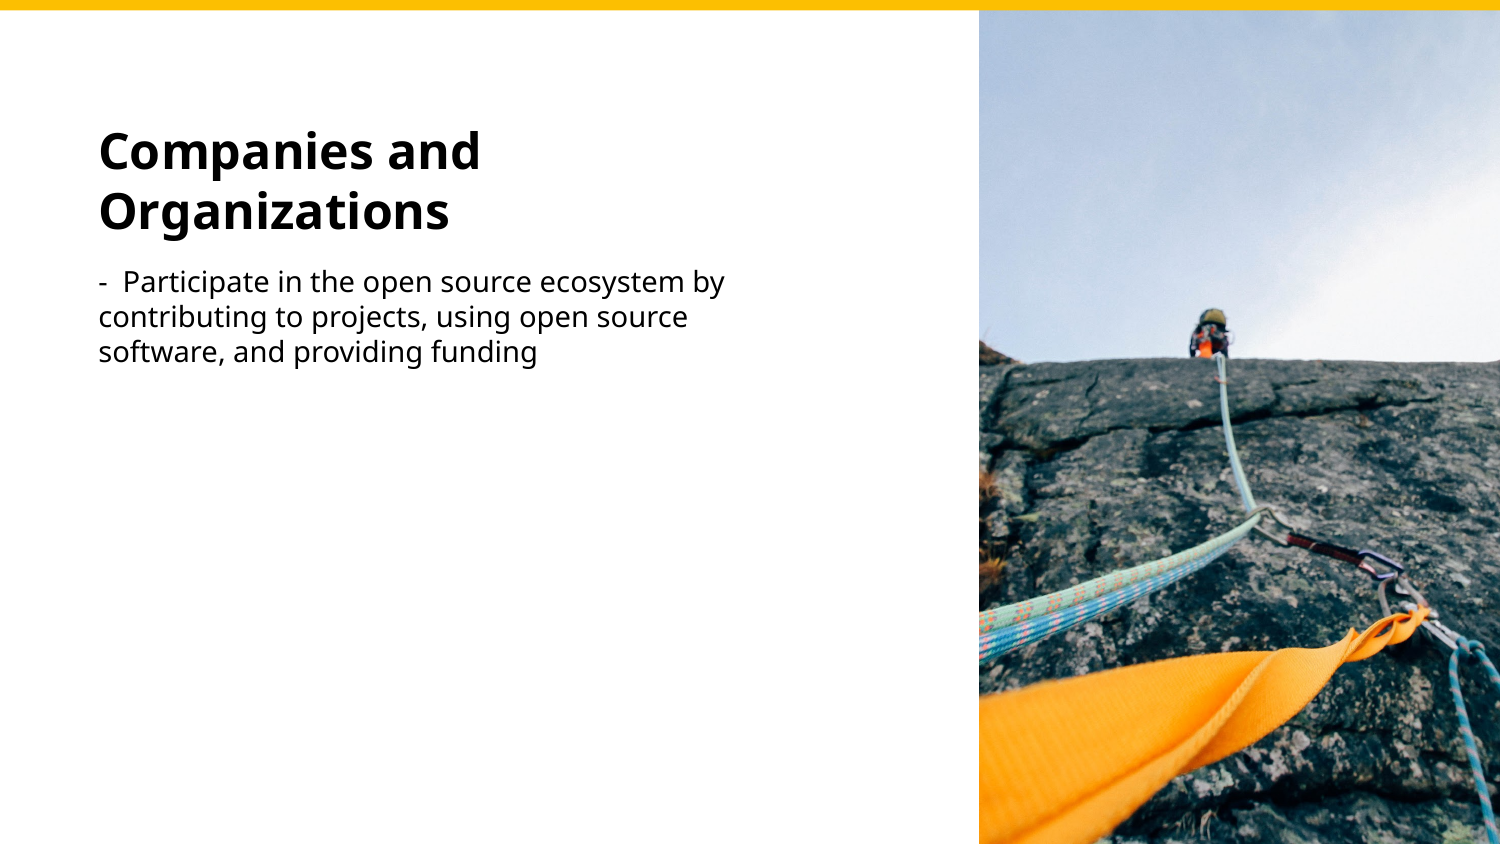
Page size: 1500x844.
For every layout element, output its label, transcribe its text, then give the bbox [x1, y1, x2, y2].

text_box Companies and Organizations [83, 104, 825, 188]
text_box - Participate in the open source ecosystem by contributing to projects, using open source software, and providing funding [83, 247, 825, 332]
picture [978, 0, 1500, 844]
text_box [0, 0, 976, 11]
